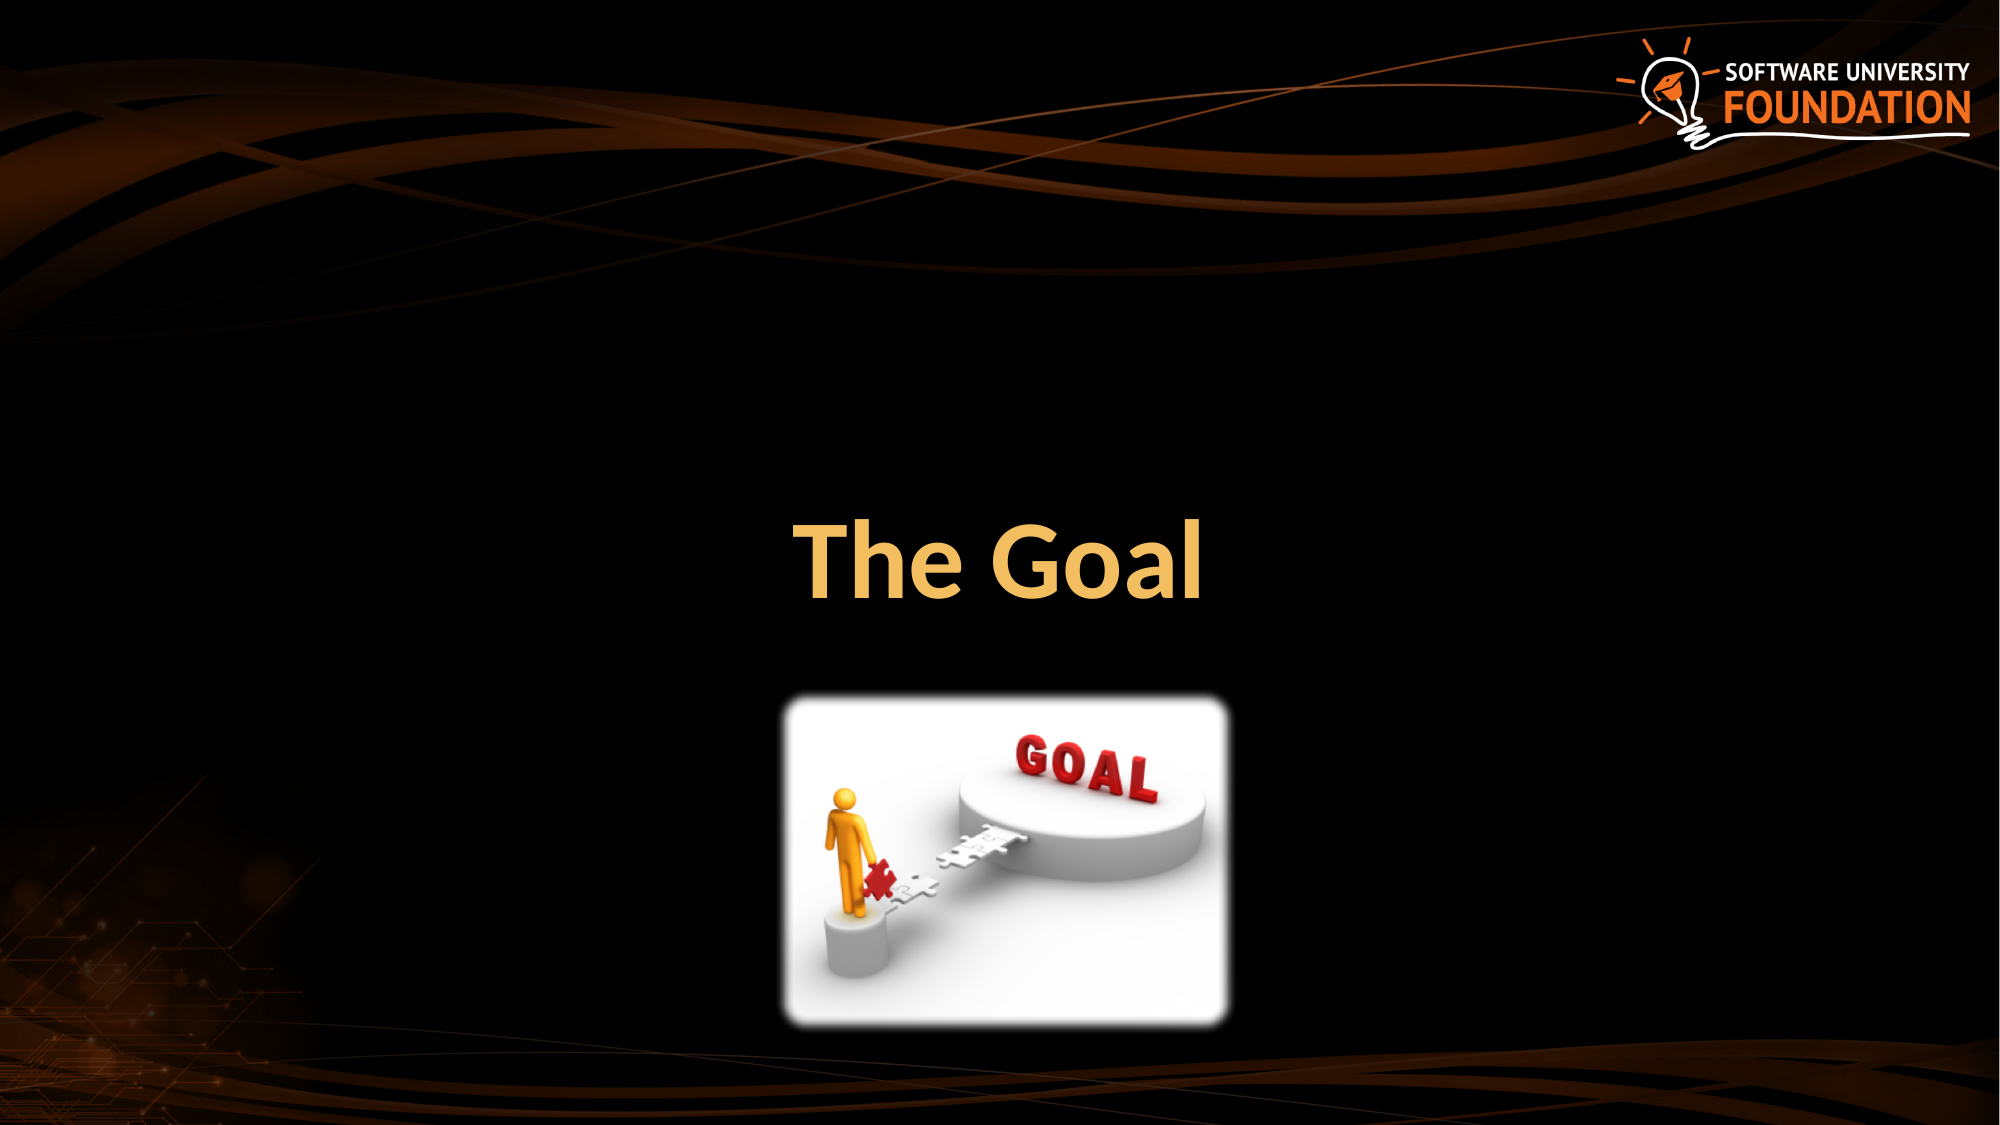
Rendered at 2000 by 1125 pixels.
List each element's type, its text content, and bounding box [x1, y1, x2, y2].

title The Goal [418, 487, 1581, 638]
picture [0, 0, 2000, 1125]
